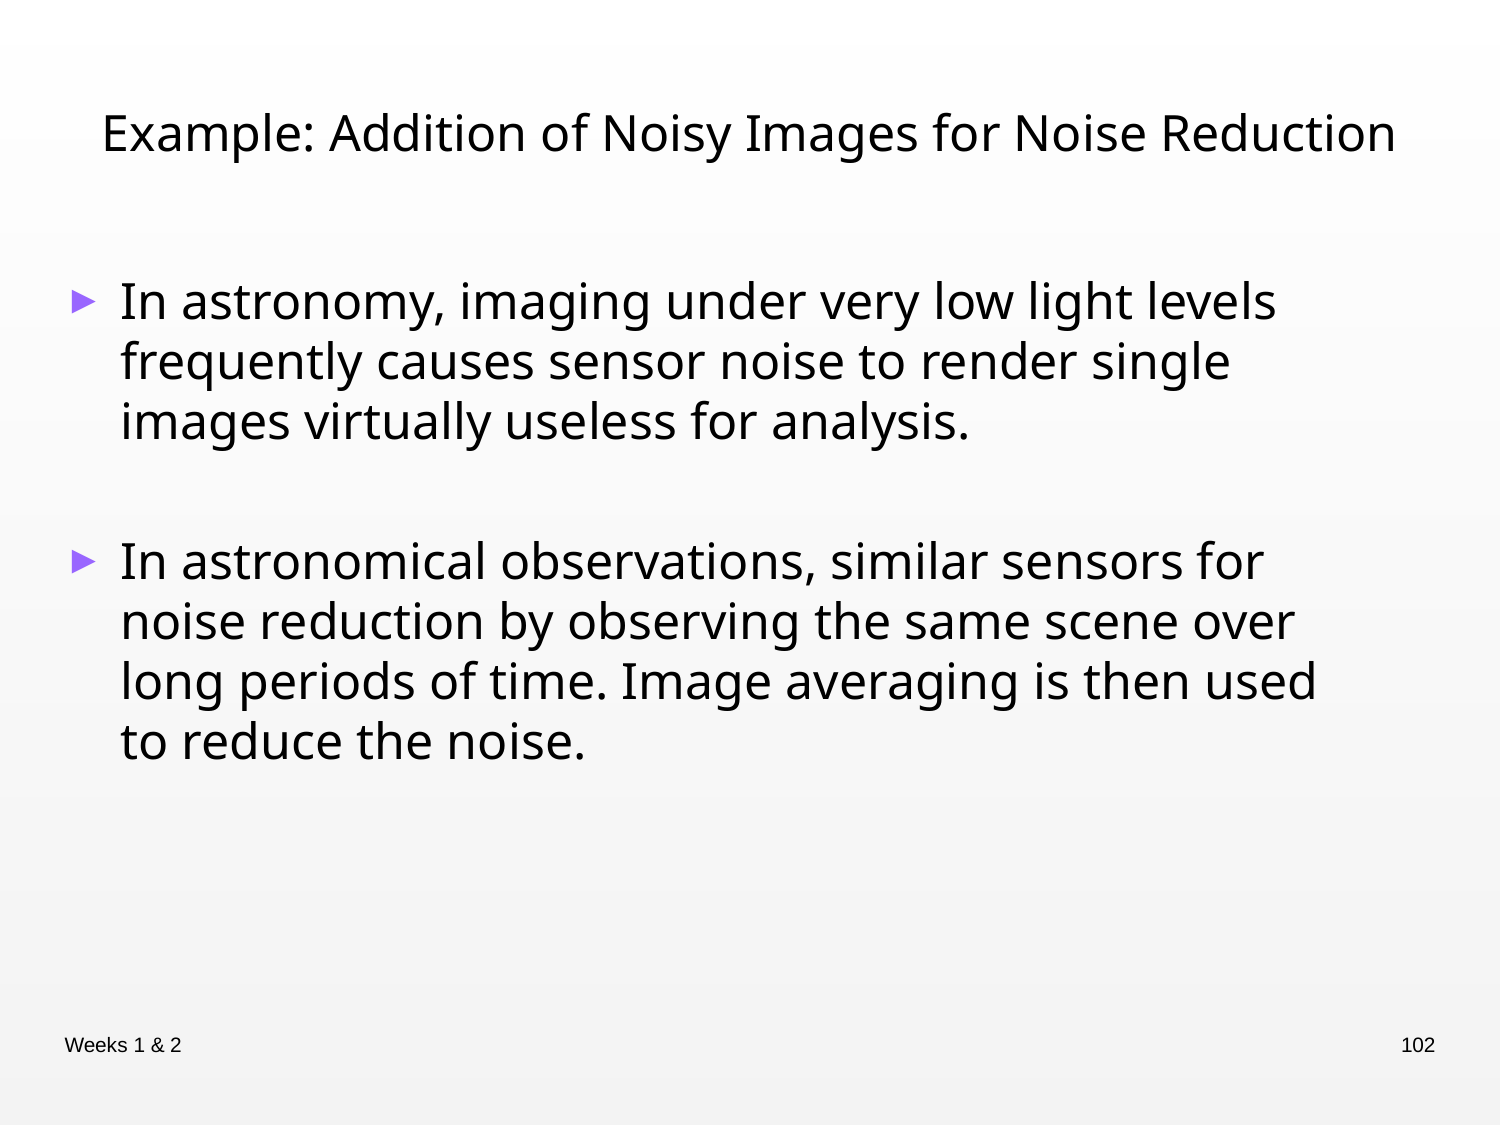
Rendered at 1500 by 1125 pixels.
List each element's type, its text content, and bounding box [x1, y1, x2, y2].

title Example: Addition of Noisy Images for Noise Reduction [49, 37, 1451, 225]
slide_number 102 [1074, 1024, 1451, 1103]
text_box In astronomy, imaging under very low light levels frequently causes sensor noise to render single images virtually useless for analysis. In astronomical observations, similar sensors for noise reduction by observing the same scene over long periods of time. Image averaging is then used to reduce the noise. [49, 262, 1357, 1037]
slide_number Weeks 1 & 2 [49, 1037, 425, 1103]
